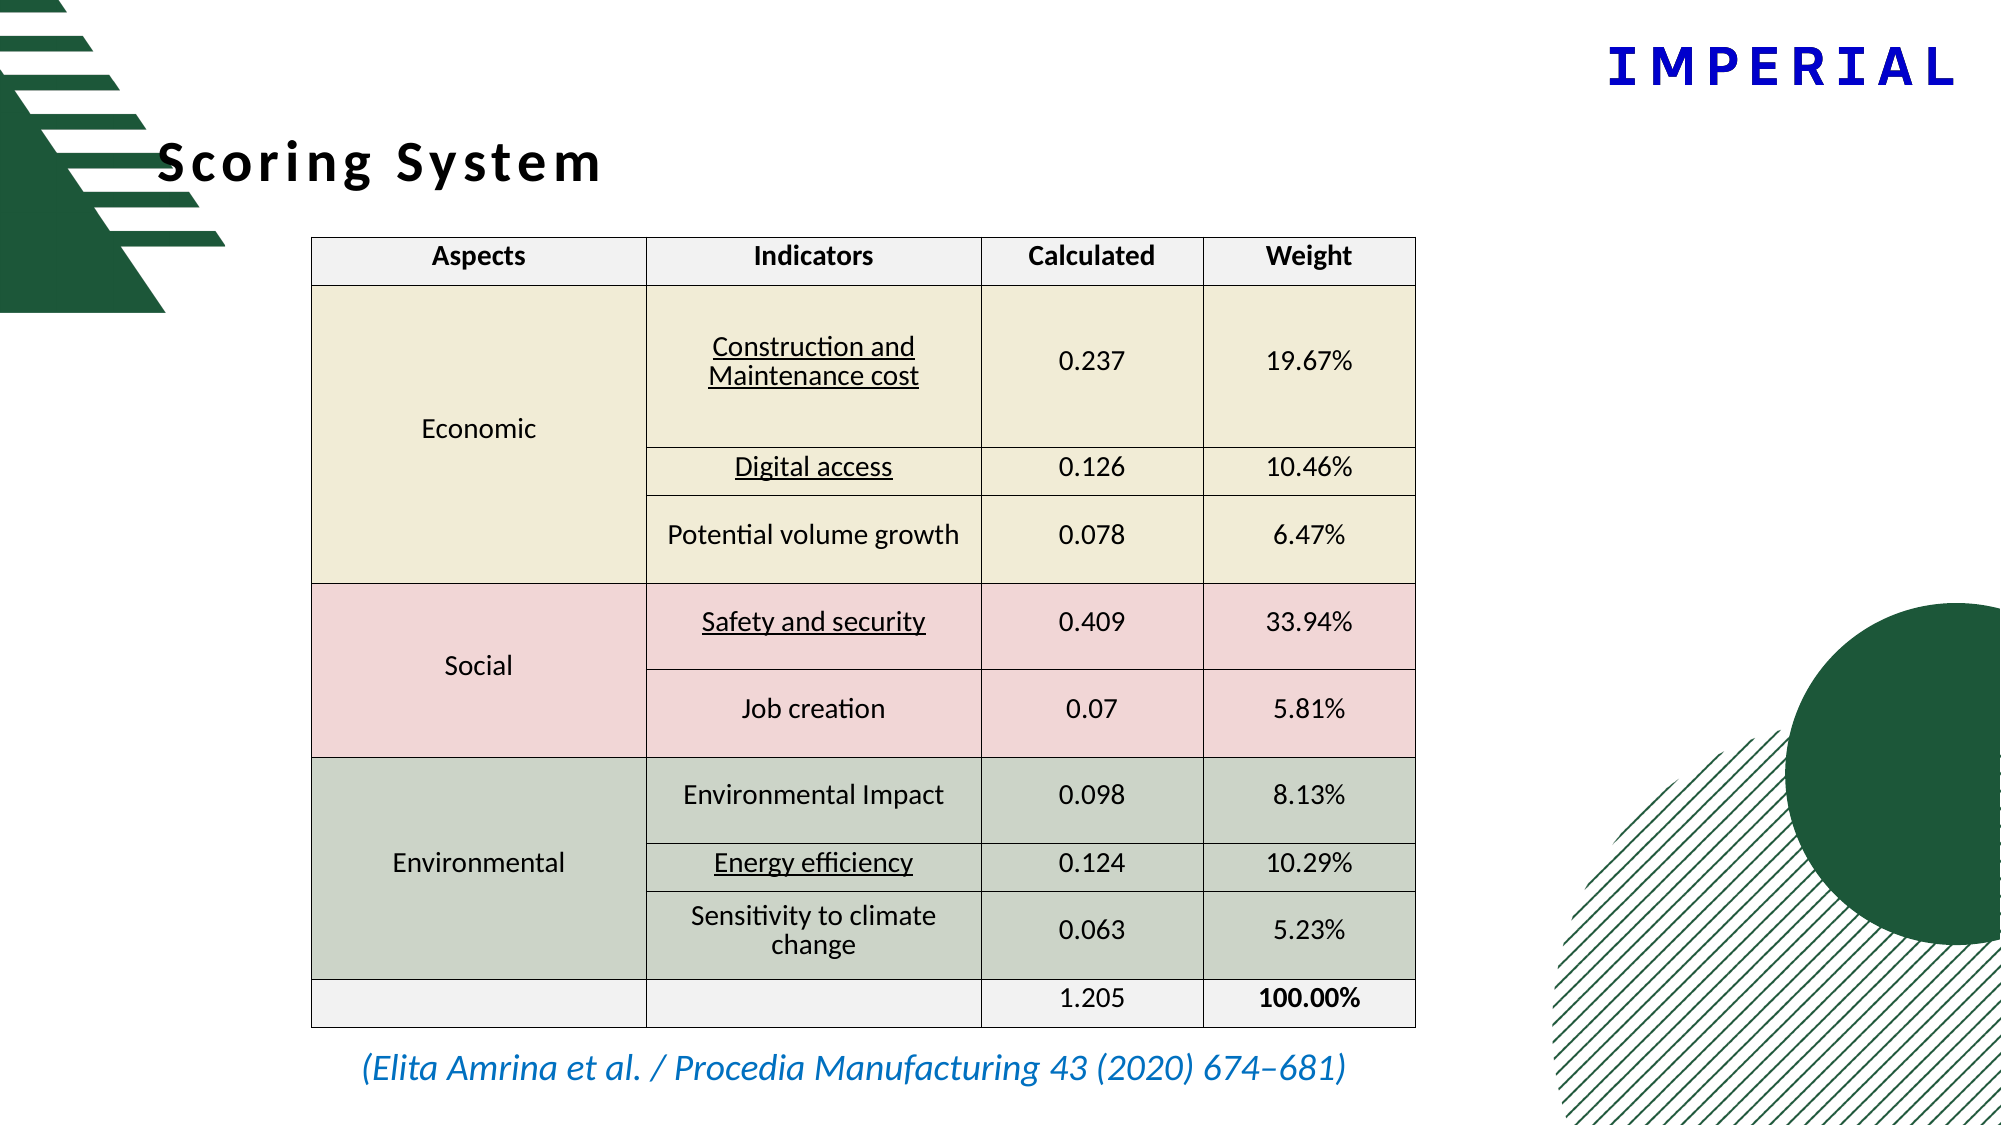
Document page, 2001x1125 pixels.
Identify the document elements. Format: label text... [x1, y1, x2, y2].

text_box (Elita Amrina et al. / Procedia Manufacturing 43 (2020) 674–681) [345, 1035, 1623, 1096]
table_cell 5.81% [1204, 670, 1415, 757]
table_cell 0.07 [982, 670, 1203, 757]
table_cell [647, 980, 981, 1027]
table_cell Social [312, 584, 646, 757]
table_cell 10.46% [1204, 448, 1415, 495]
table_cell 0.078 [982, 496, 1203, 583]
table_header Indicators [647, 238, 981, 285]
table_cell 19.67% [1204, 286, 1415, 447]
table_cell 33.94% [1204, 584, 1415, 669]
table_cell 0.124 [982, 844, 1203, 891]
table_header Aspects [312, 238, 646, 285]
table_cell 10.29% [1204, 844, 1415, 891]
table_header Calculated [982, 238, 1203, 285]
table_cell 100.00% [1204, 980, 1415, 1027]
table_cell Safety and security [647, 584, 981, 669]
table_header Weight [1204, 238, 1415, 285]
table_cell Sensitivity to climate change [647, 892, 981, 979]
table_cell 0.098 [982, 758, 1203, 843]
table_cell Energy efficiency [647, 844, 981, 891]
table_cell Construction and Maintenance cost [647, 286, 981, 447]
table_cell Economic [312, 286, 646, 583]
table_cell Digital access [647, 448, 981, 495]
table_cell 1.205 [982, 980, 1203, 1027]
text_box Scoring System [82, 82, 1342, 194]
table_cell 6.47% [1204, 496, 1415, 583]
table_cell Environmental [312, 758, 646, 979]
table_cell Environmental Impact [647, 758, 981, 843]
table_cell Potential volume growth [647, 496, 981, 583]
table_cell Job creation [647, 670, 981, 757]
table_cell 5.23% [1204, 892, 1415, 979]
table_cell 0.237 [982, 286, 1203, 447]
table_cell 0.126 [982, 448, 1203, 495]
table_cell 0.409 [982, 584, 1203, 669]
picture [1591, 28, 1972, 104]
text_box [1785, 602, 2000, 946]
text_box [1552, 719, 2000, 1125]
text_box [0, 0, 226, 313]
table_cell 8.13% [1204, 758, 1415, 843]
table_cell 0.063 [982, 892, 1203, 979]
table_cell [312, 980, 646, 1027]
